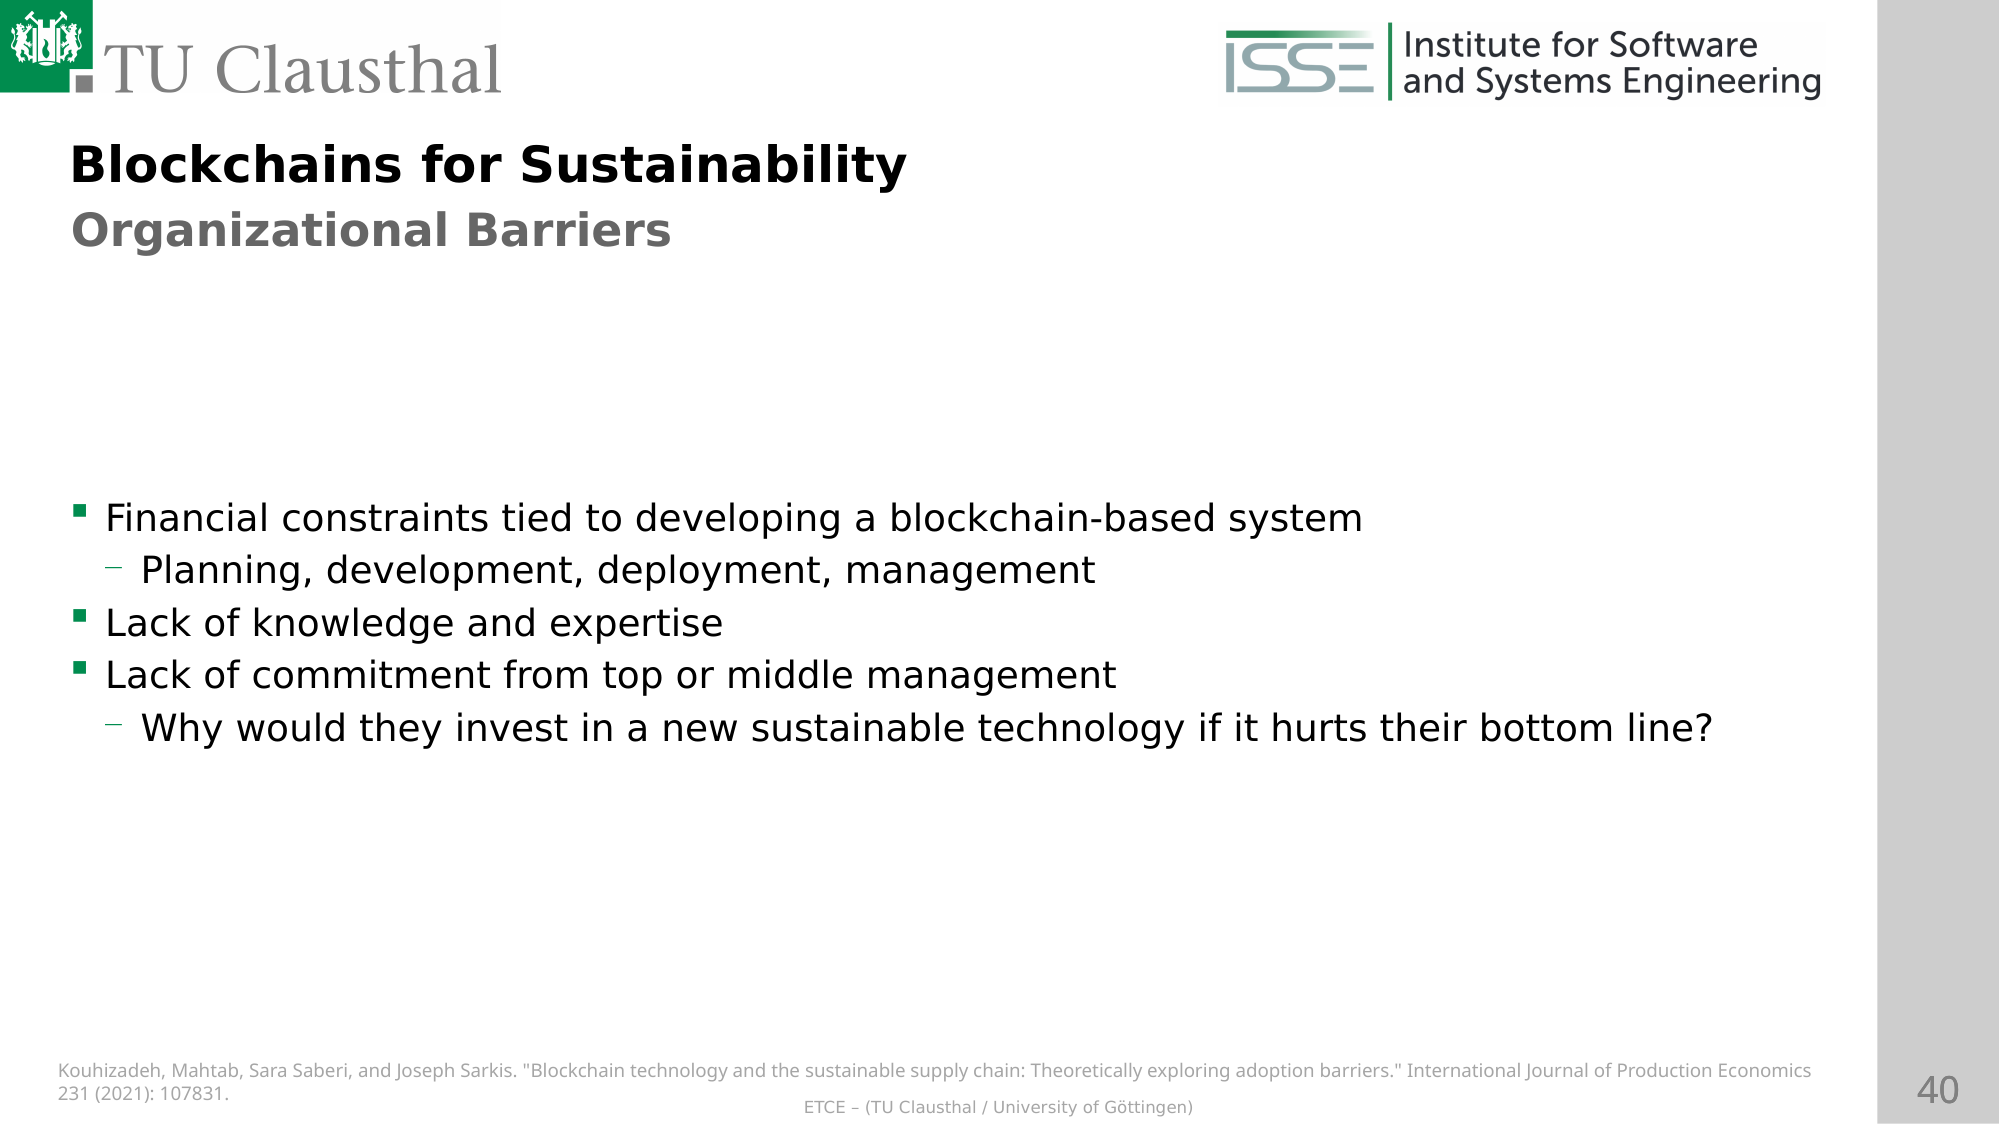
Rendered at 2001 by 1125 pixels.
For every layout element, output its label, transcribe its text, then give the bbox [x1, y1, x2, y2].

picture [0, 0, 501, 93]
text_box Organizational Barriers [70, 188, 1769, 269]
picture [1218, 22, 1826, 107]
text_box Kouhizadeh, Mahtab, Sara Saberi, and Joseph Sarkis. "Blockchain technology and the sustainable supply chain: Theoretically exploring adoption barriers." International Journal of Production Economics 231 (2021): 107831. [43, 1051, 1844, 1112]
text_box Financial constraints tied to developing a blockchain-based system Planning, development, deployment, management Lack of knowledge and expertise Lack of commitment from top or middle management Why would they invest in a new sustainable technology if it hurts their bottom line? [55, 208, 1818, 1034]
text_box Blockchains for Sustainability [55, 125, 1818, 207]
